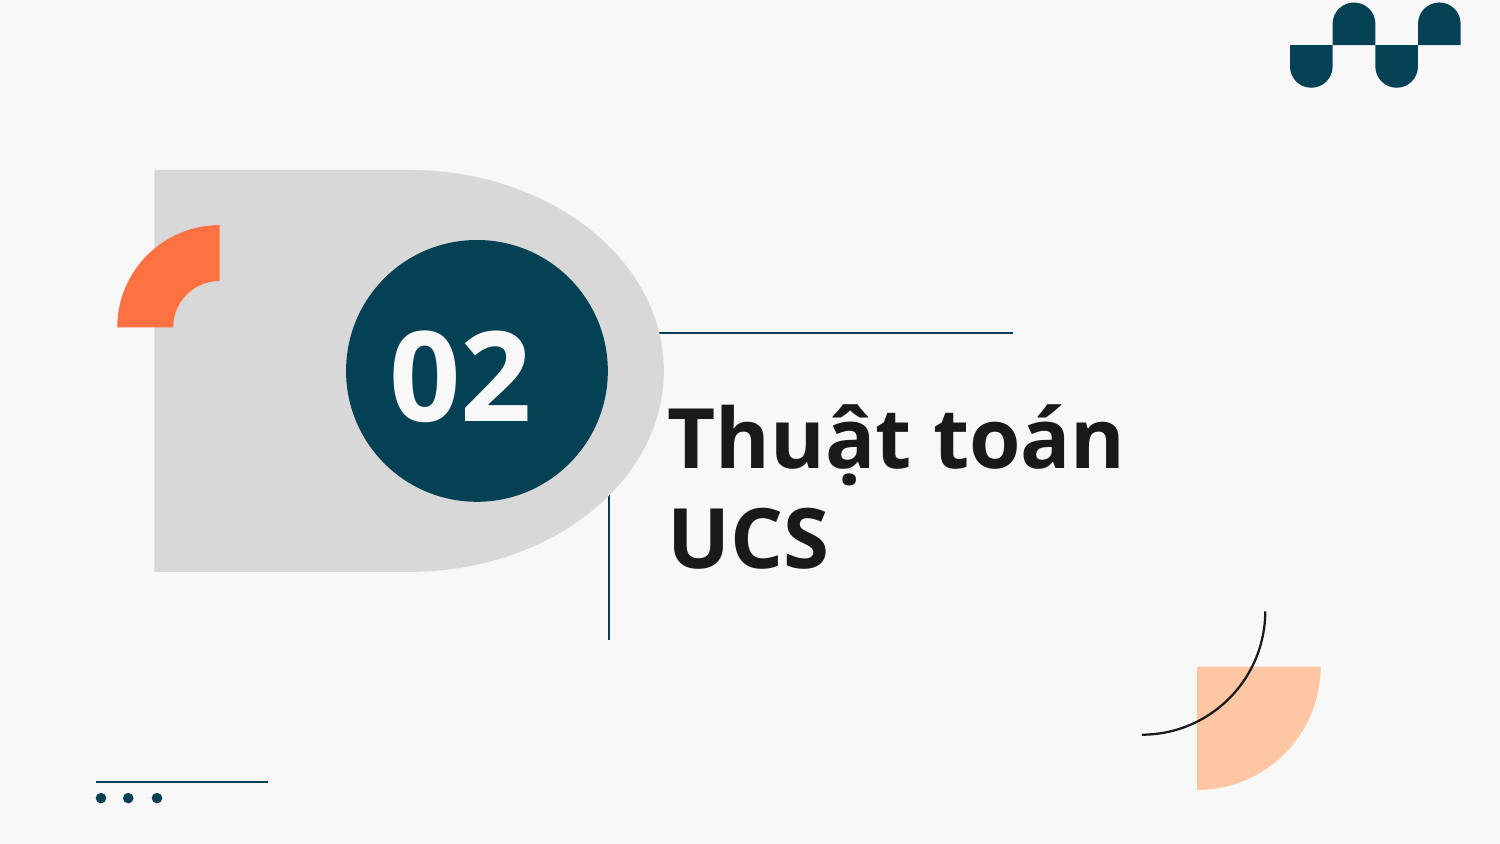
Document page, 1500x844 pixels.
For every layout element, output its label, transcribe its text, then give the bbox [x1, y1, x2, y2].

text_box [607, 332, 1014, 640]
title Thuật toán UCS [652, 370, 1281, 662]
text_box [1197, 666, 1321, 790]
text_box [1141, 611, 1267, 736]
text_box [117, 225, 220, 328]
text_box [154, 169, 659, 572]
text_box 02 [346, 240, 603, 502]
